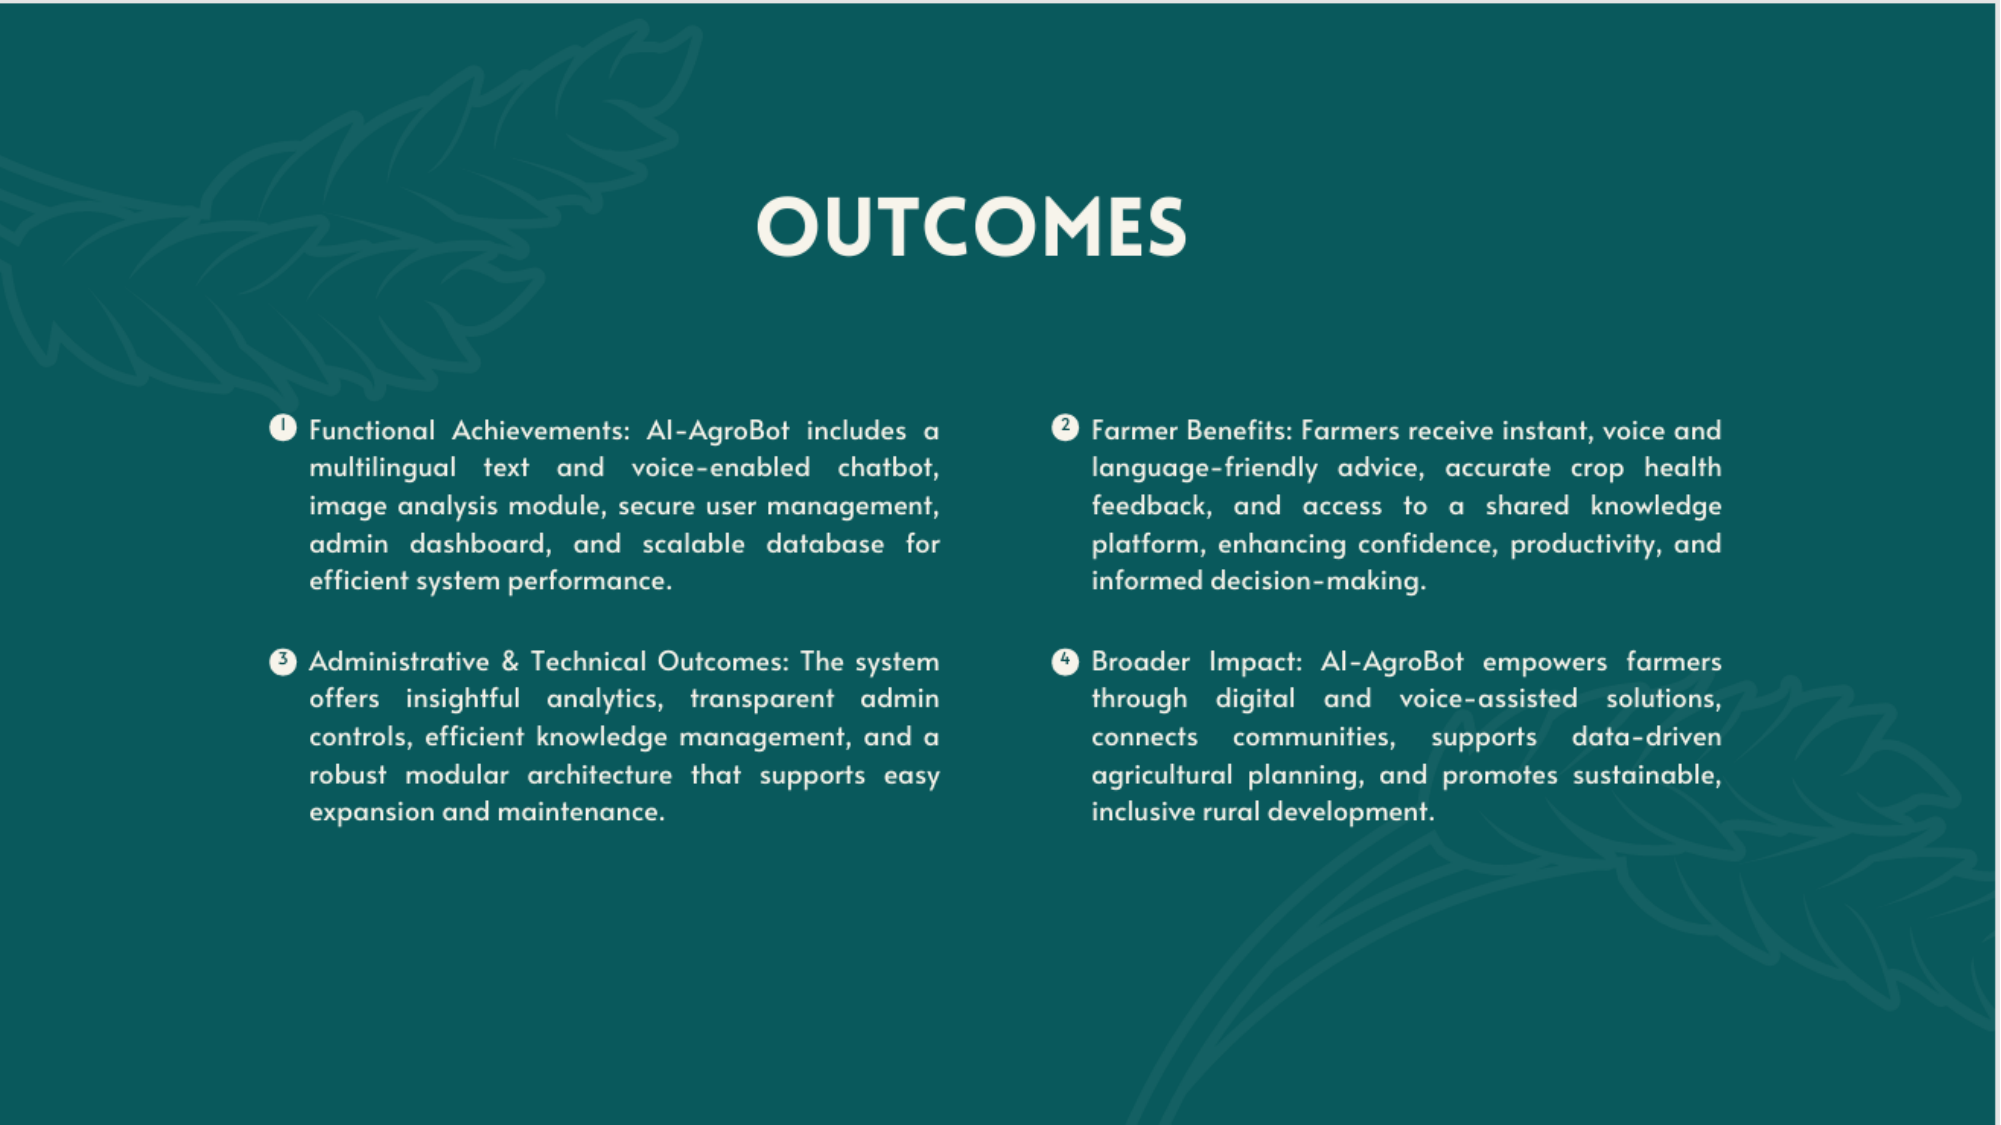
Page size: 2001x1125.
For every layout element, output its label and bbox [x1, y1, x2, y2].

list [0, 0, 2000, 1125]
